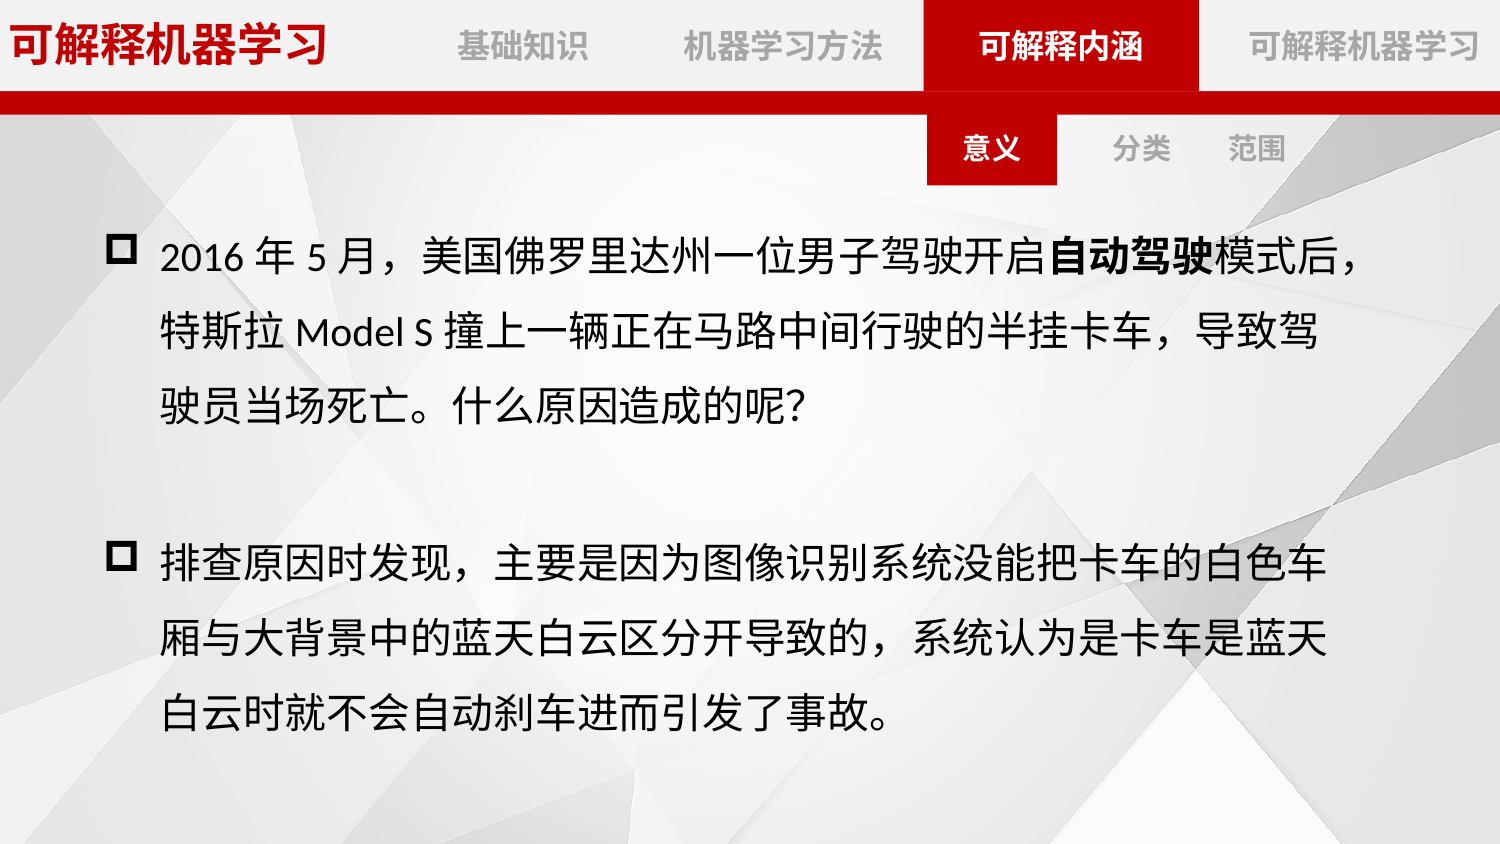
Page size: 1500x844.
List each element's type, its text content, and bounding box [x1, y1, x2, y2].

picture [0, 115, 1500, 844]
text_box 排查原因时发现，主要是因为图像识别系统没能把卡车的⽩⾊车厢与⼤背景中的蓝天⽩云区分开导致的，系统认为是卡车是蓝天⽩云时就不会⾃动刹车进⽽引发了事故。 [88, 504, 1376, 745]
text_box 2016年5⽉，美国佛罗⾥达州⼀位男⼦驾驶开启⾃动驾驶模式后，特斯拉Model S撞上⼀辆正在马路中间⾏驶的半挂卡车，导致驾驶员当场死亡。什么原因造成的呢？ [88, 197, 1376, 438]
